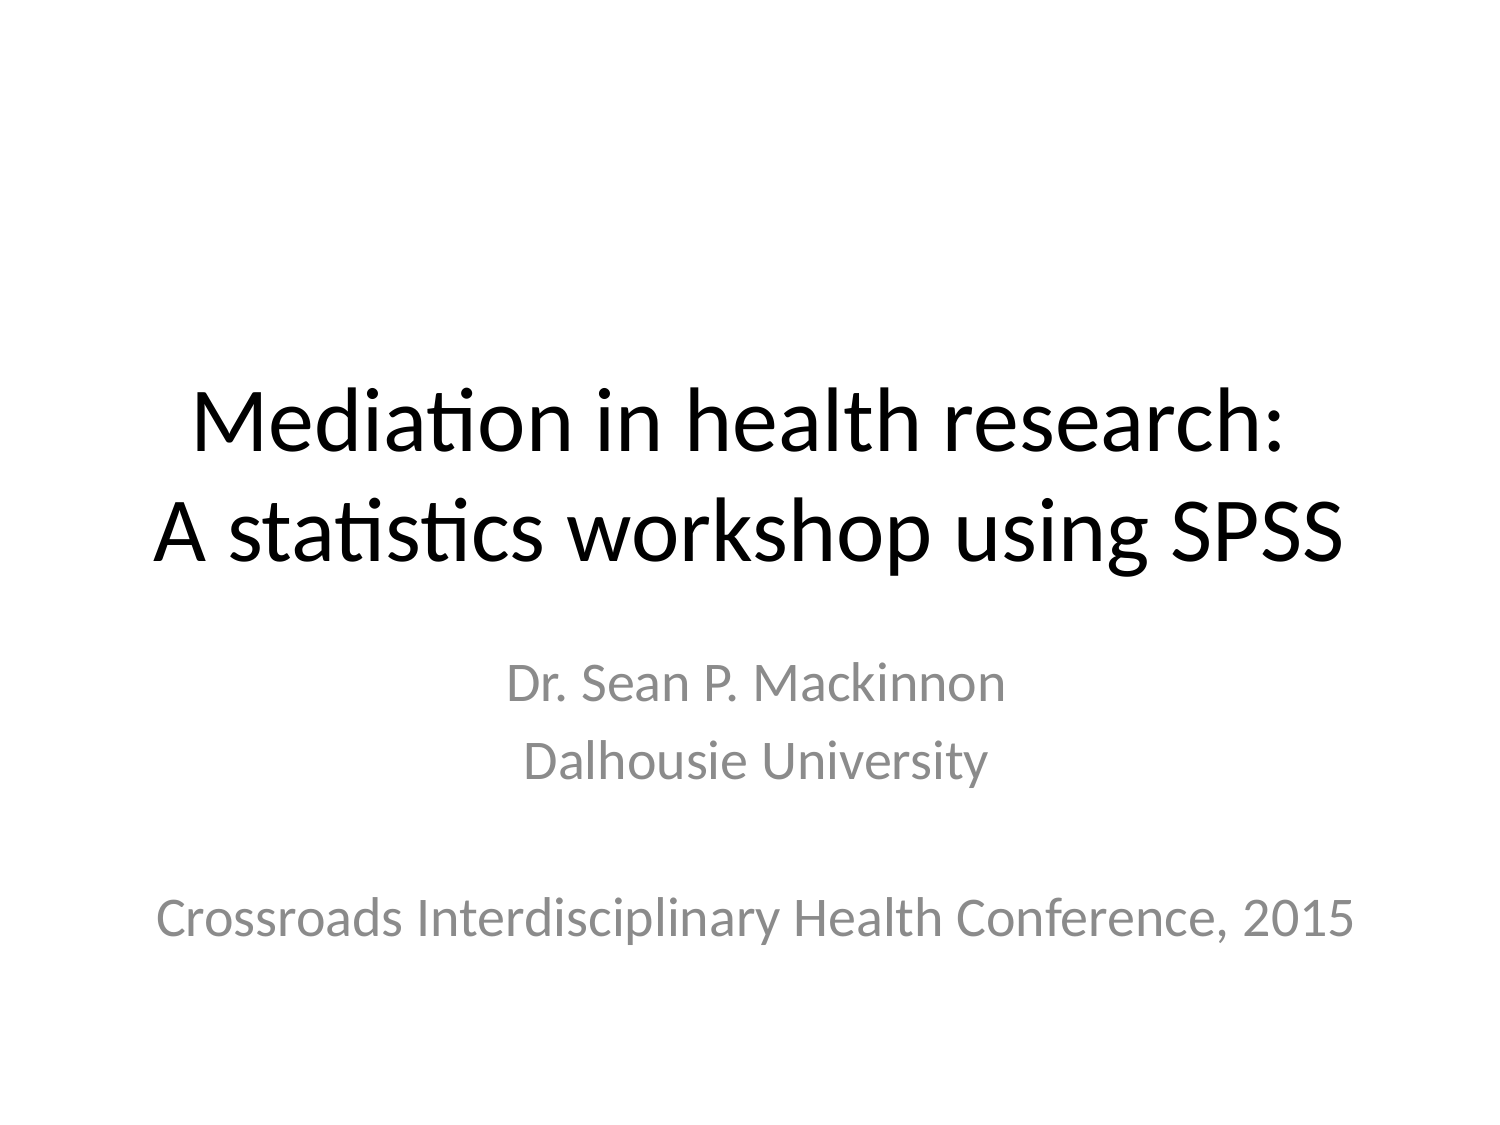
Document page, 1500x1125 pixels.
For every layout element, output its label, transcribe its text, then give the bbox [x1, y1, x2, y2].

title Mediation in health research: A statistics workshop using SPSS [112, 349, 1388, 591]
subtitle Dr. Sean P. Mackinnon Dalhousie University Crossroads Interdisciplinary Health Conference, 2015 [136, 637, 1377, 981]
